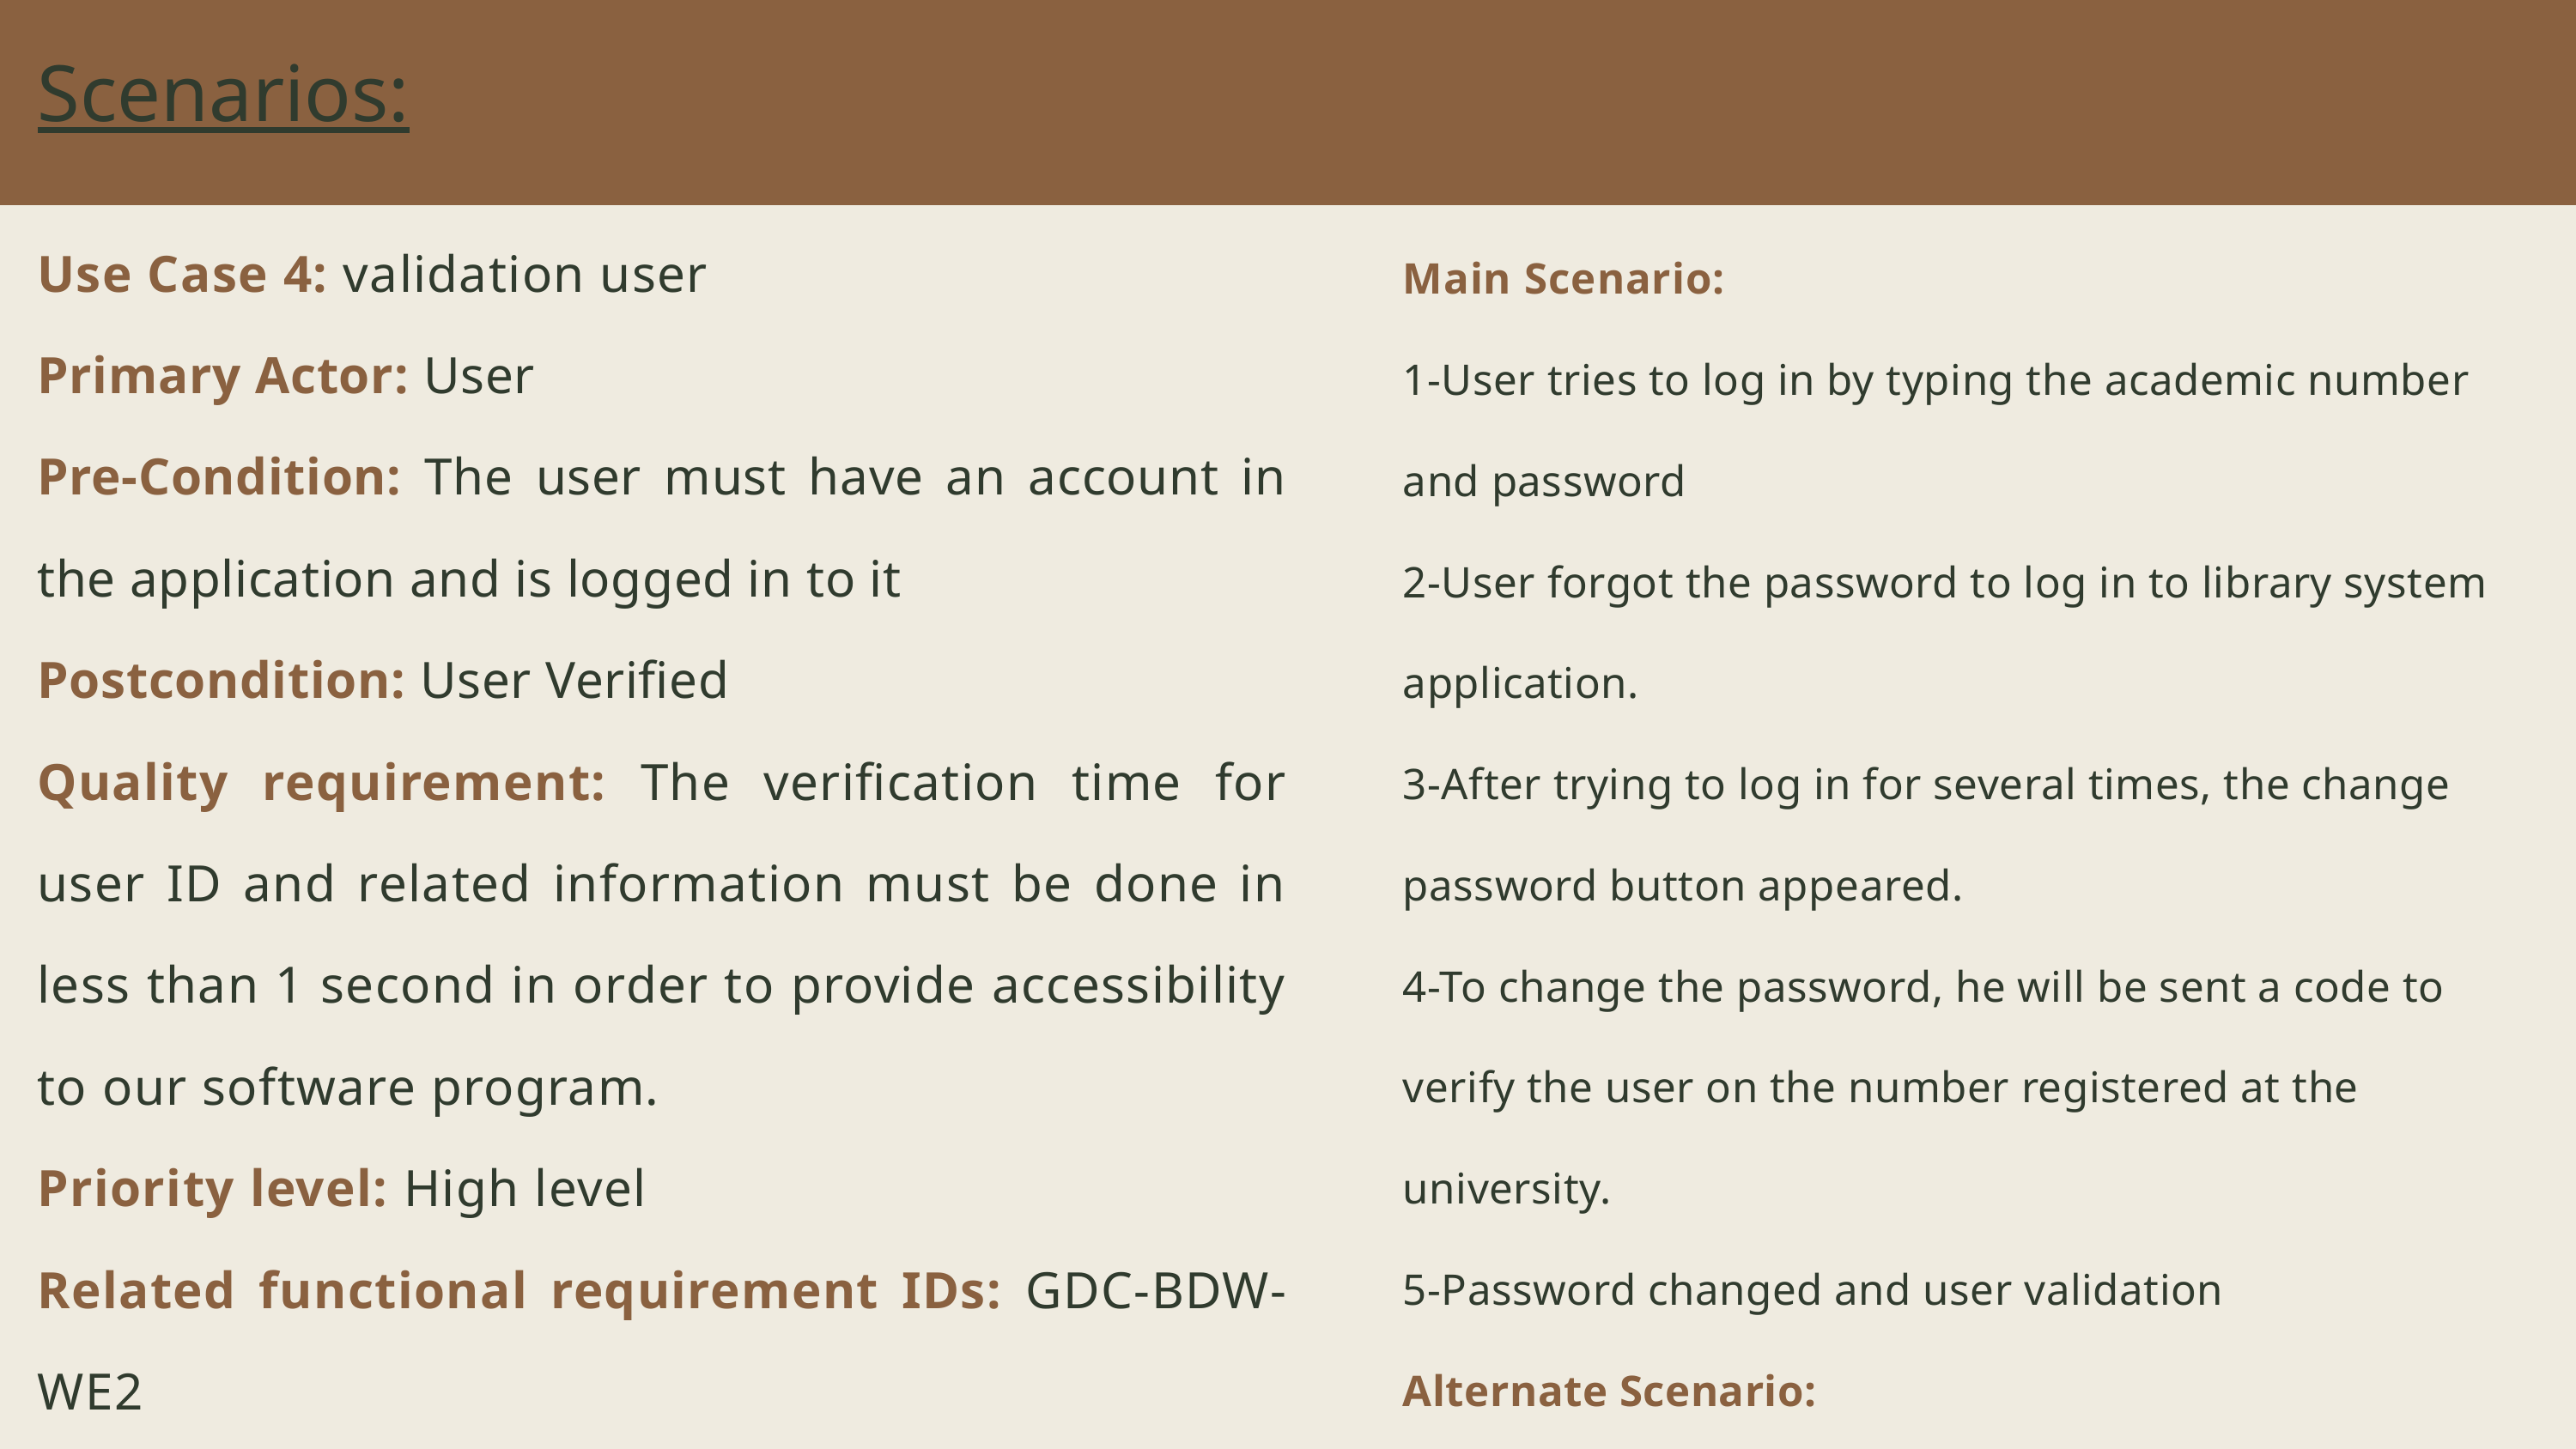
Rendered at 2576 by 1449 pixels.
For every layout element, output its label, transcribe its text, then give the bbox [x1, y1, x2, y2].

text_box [0, 0, 2576, 205]
text_box Use Case 4: validation user Primary Actor: User Pre-Condition: The user must have an account in the application and is logged in to it Postcondition: User Verified Quality requirement: The verification time for user ID and related information must be done in less than 1 second in order to provide accessibility to our software program. Priority level: High level Related functional requirement IDs: GDC-BDW-WE2 [37, 215, 1288, 1449]
text_box Main Scenario: 1-User tries to log in by typing the academic number and password 2-User forgot the password to log in to library system application. 3-After trying to log in for several times, the change password button appeared. 4-To change the password, he will be sent a code to verify the user on the number registered at the university. 5-Password changed and user validation Alternate Scenario: 4(a). It can only start facial verification [1403, 215, 2549, 1449]
